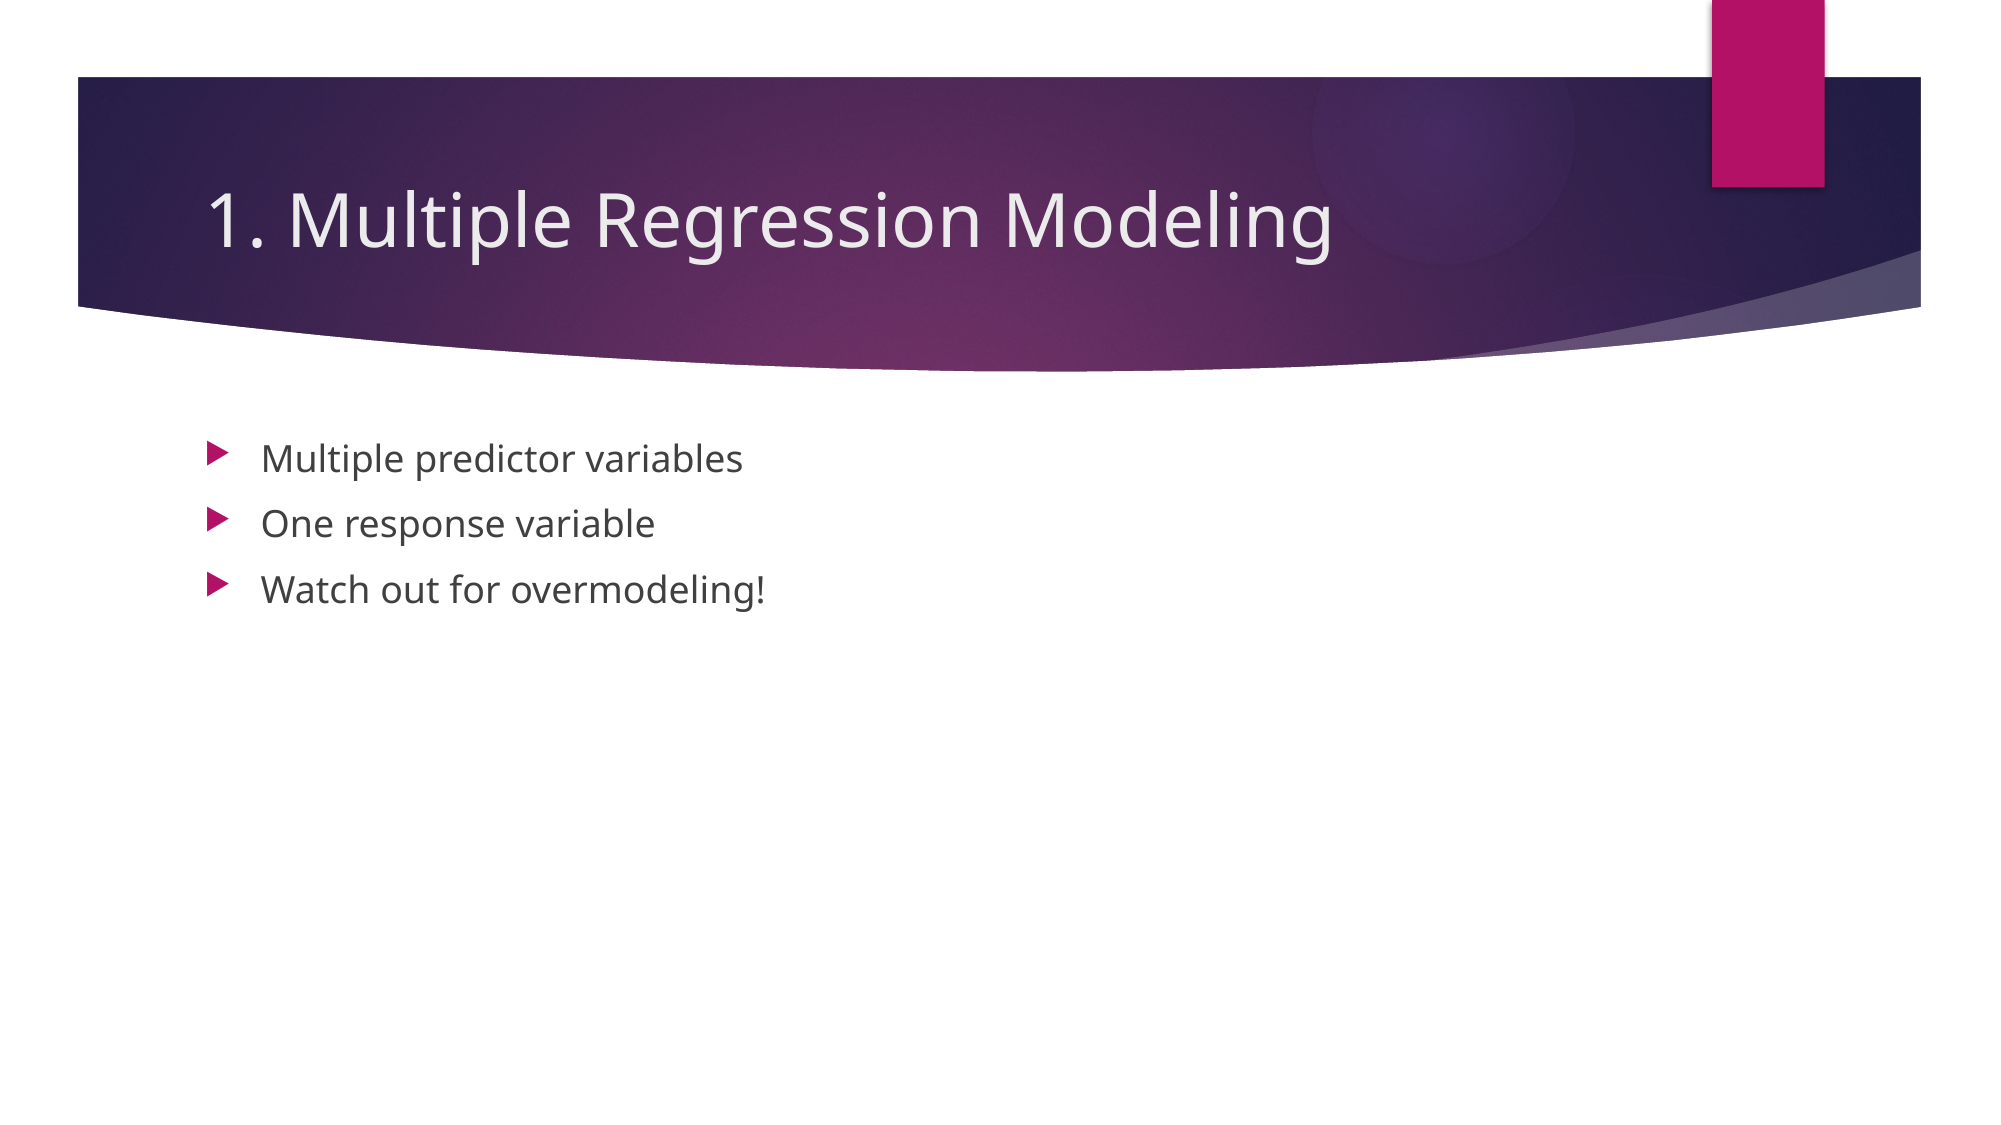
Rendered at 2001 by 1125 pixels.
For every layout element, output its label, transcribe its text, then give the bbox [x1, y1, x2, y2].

list Multiple predictor variables One response variable Watch out for overmodeling! [189, 427, 1638, 988]
title 1. Multiple Regression Modeling [189, 159, 1627, 276]
